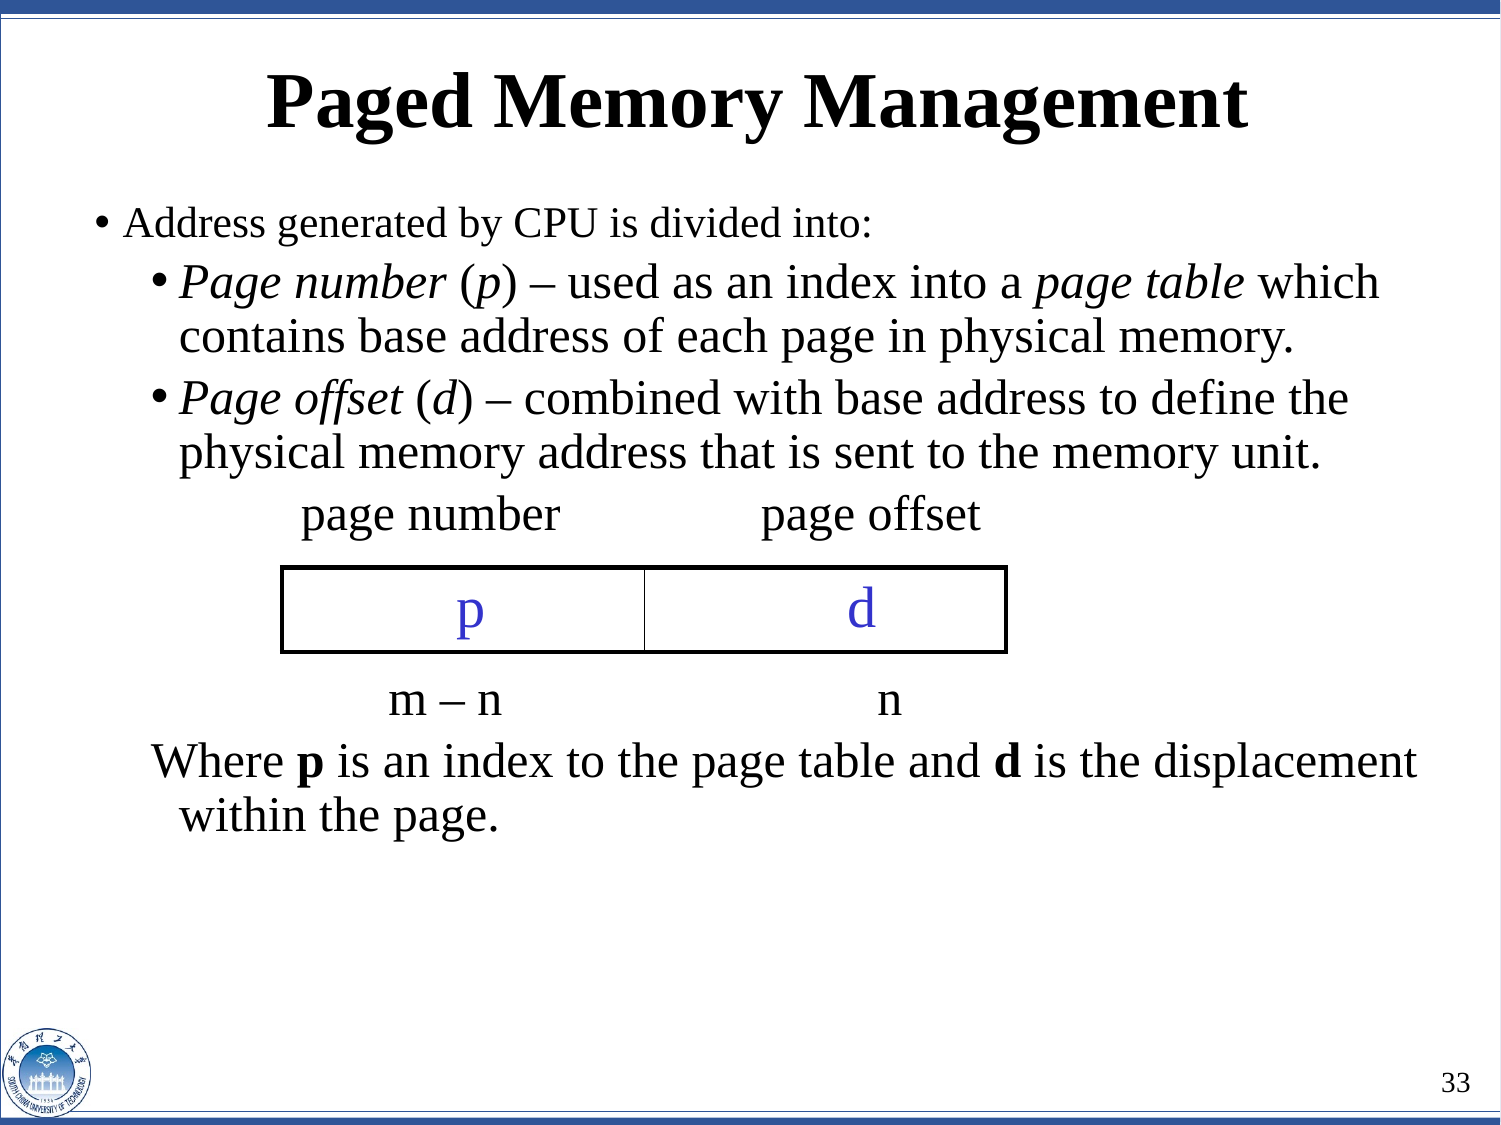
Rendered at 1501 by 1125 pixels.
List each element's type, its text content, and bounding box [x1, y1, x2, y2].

table_header d [645, 570, 1004, 650]
title Paged Memory Management [110, 20, 1405, 184]
table_header p [284, 570, 644, 650]
list Address generated by CPU is divided into: Page number (p) – used as an index into a page table which contains base address of each page in physical memory. Page offset (d) – combined with base address to define the physical memory address that is sent to the memory unit. page number page offset m – n n Where p is an index to the page table and d is the displacement within the page. [79, 192, 1436, 1047]
text_box 33 [1416, 1056, 1486, 1123]
picture [2, 1028, 91, 1117]
